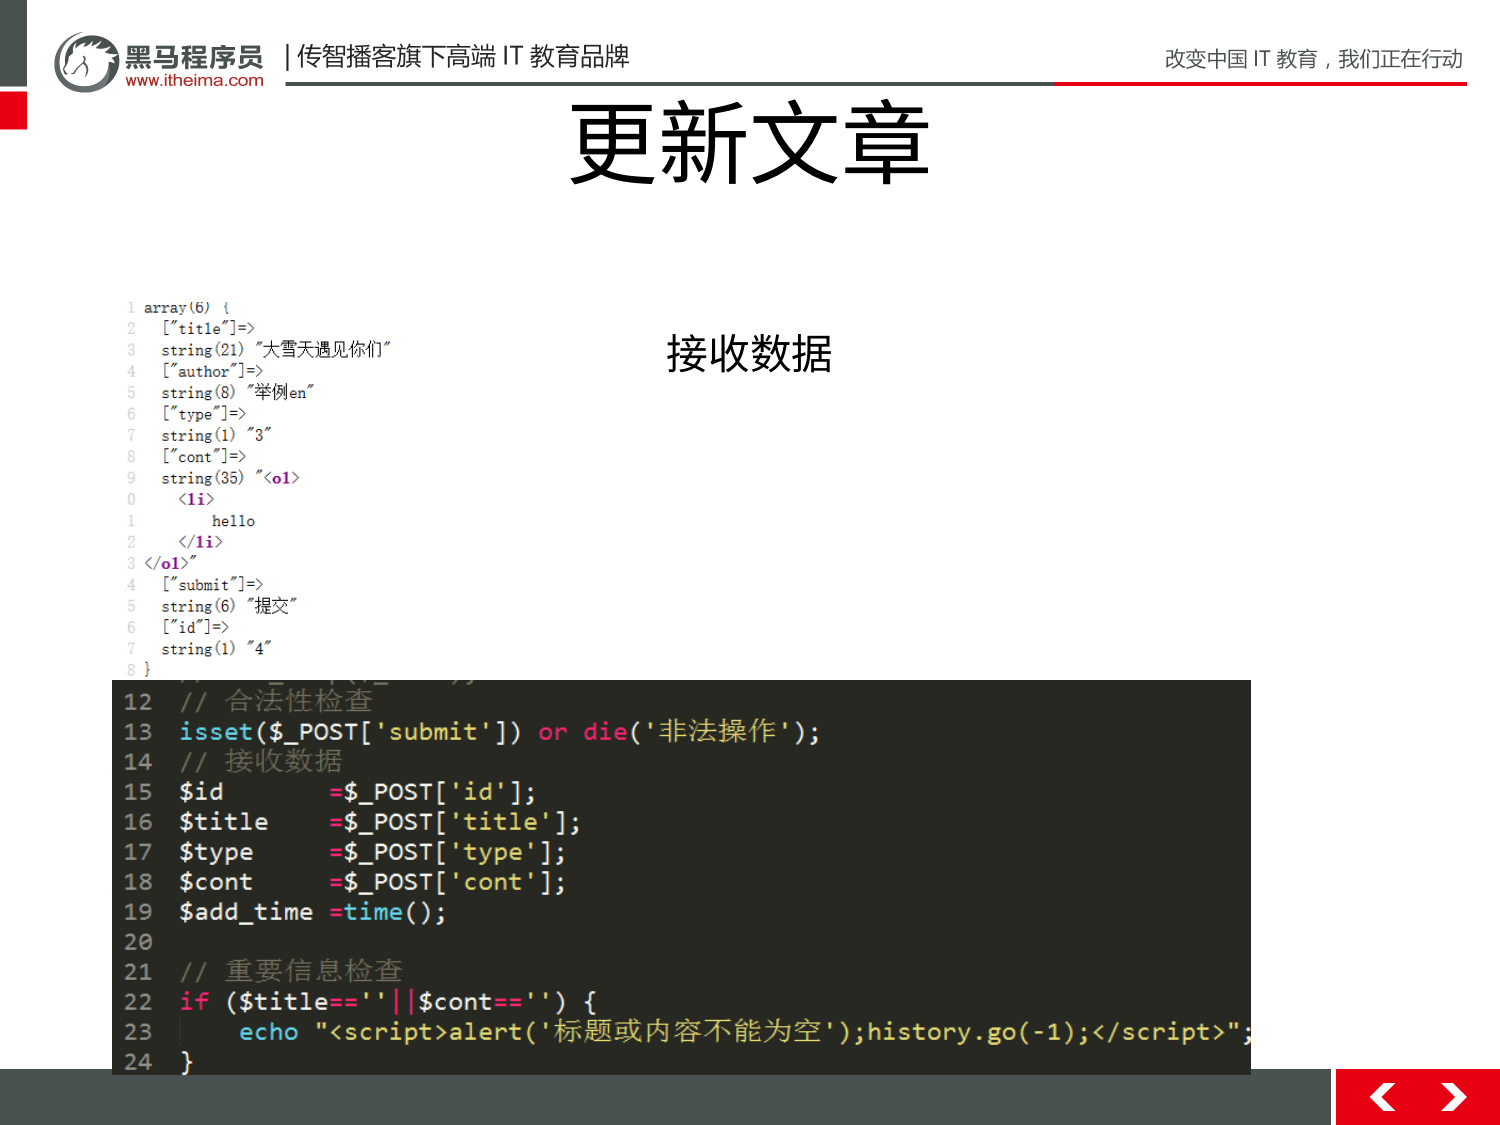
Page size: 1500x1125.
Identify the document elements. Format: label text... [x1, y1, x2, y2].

picture [0, 0, 1500, 1125]
title 更新文章 [75, 78, 1425, 262]
list 接收数据 [75, 262, 1425, 1005]
